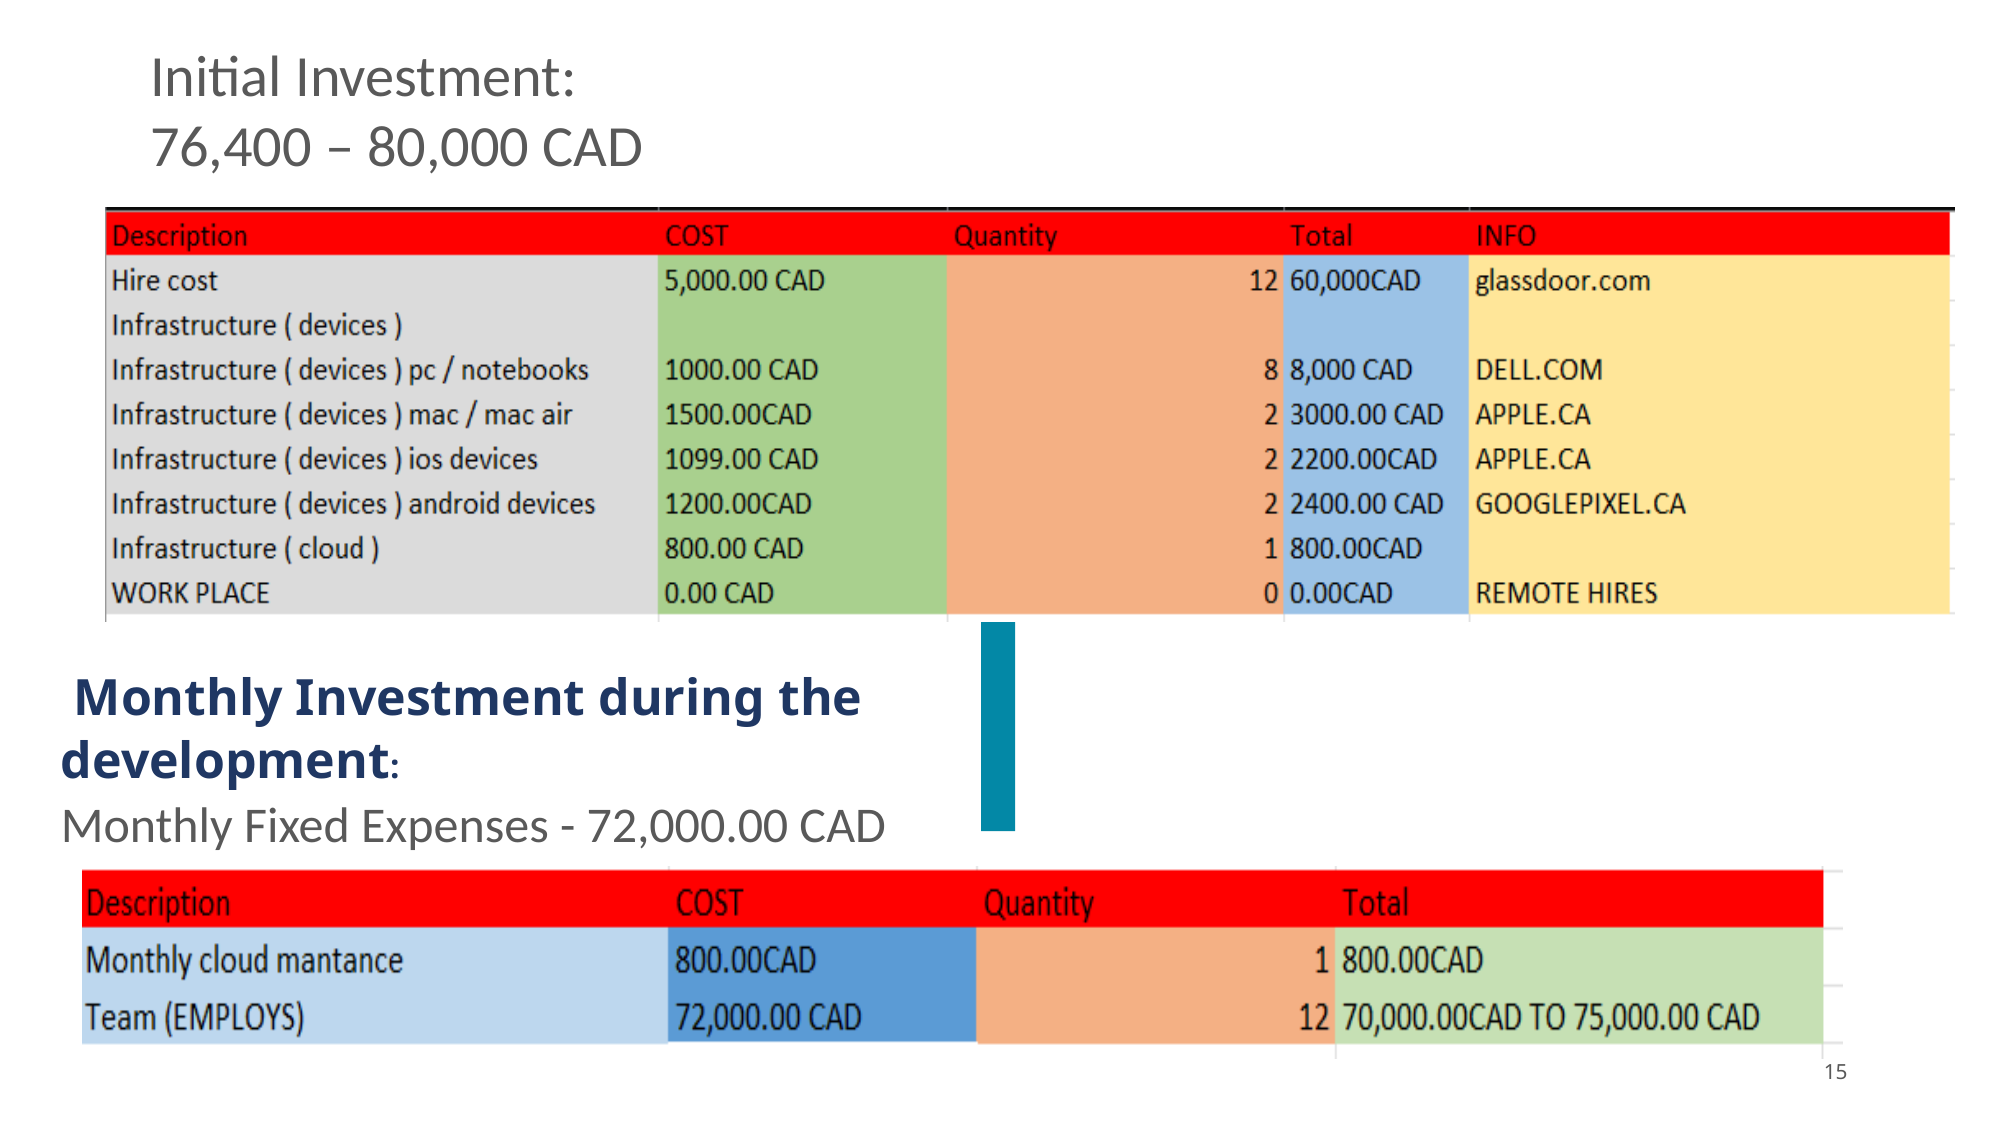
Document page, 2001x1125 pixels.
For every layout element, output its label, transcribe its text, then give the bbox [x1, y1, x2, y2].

text_box Monthly Investment during the development: Monthly Fixed Expenses - 72,000.00 CAD [46, 654, 1046, 861]
picture [105, 207, 1955, 622]
slide_number 15 [1412, 1042, 1863, 1103]
text_box Initial Investment: 76,400 – 80,000 CAD [135, 31, 1229, 186]
picture [82, 866, 1843, 1059]
